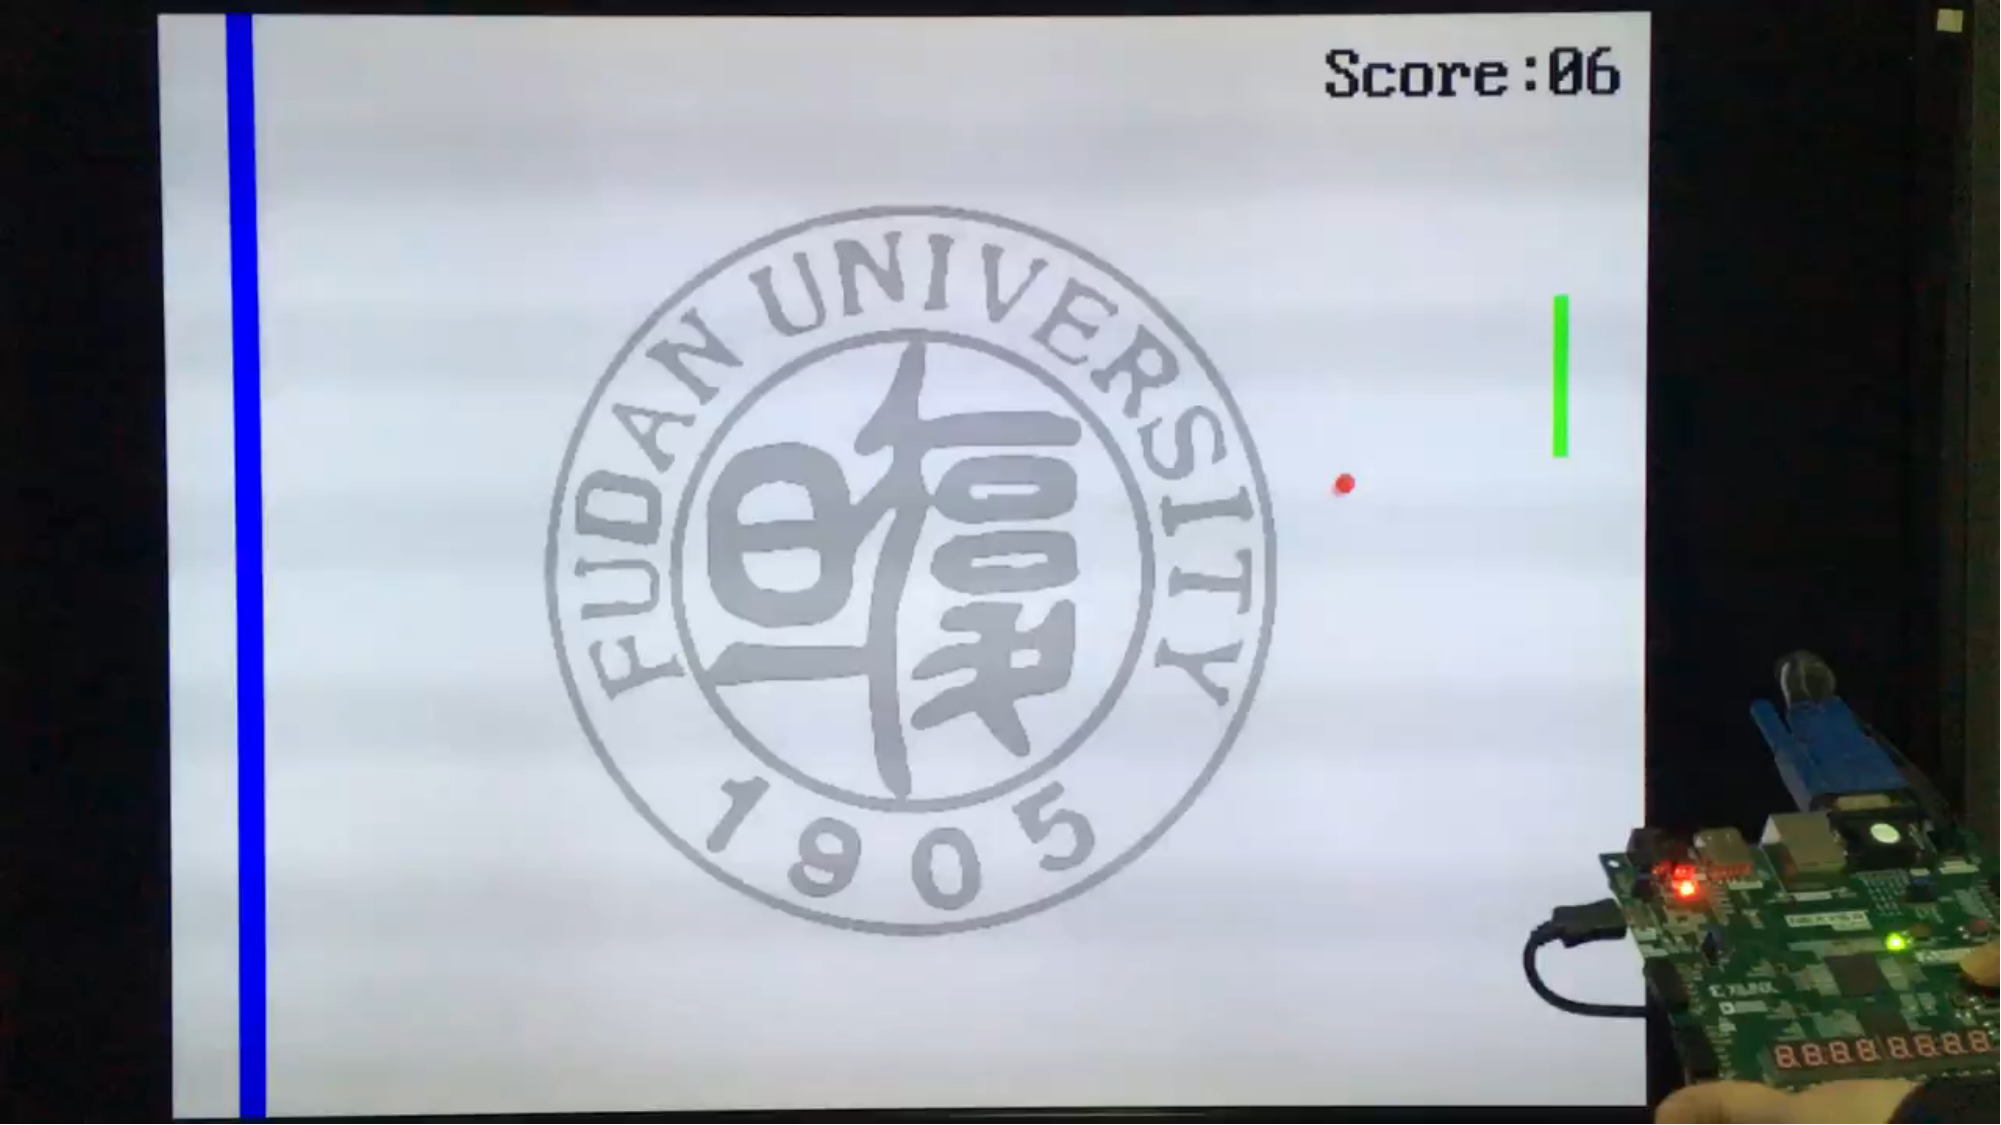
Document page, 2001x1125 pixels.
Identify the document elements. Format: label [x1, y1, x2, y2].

text_box [0, 0, 2000, 1125]
